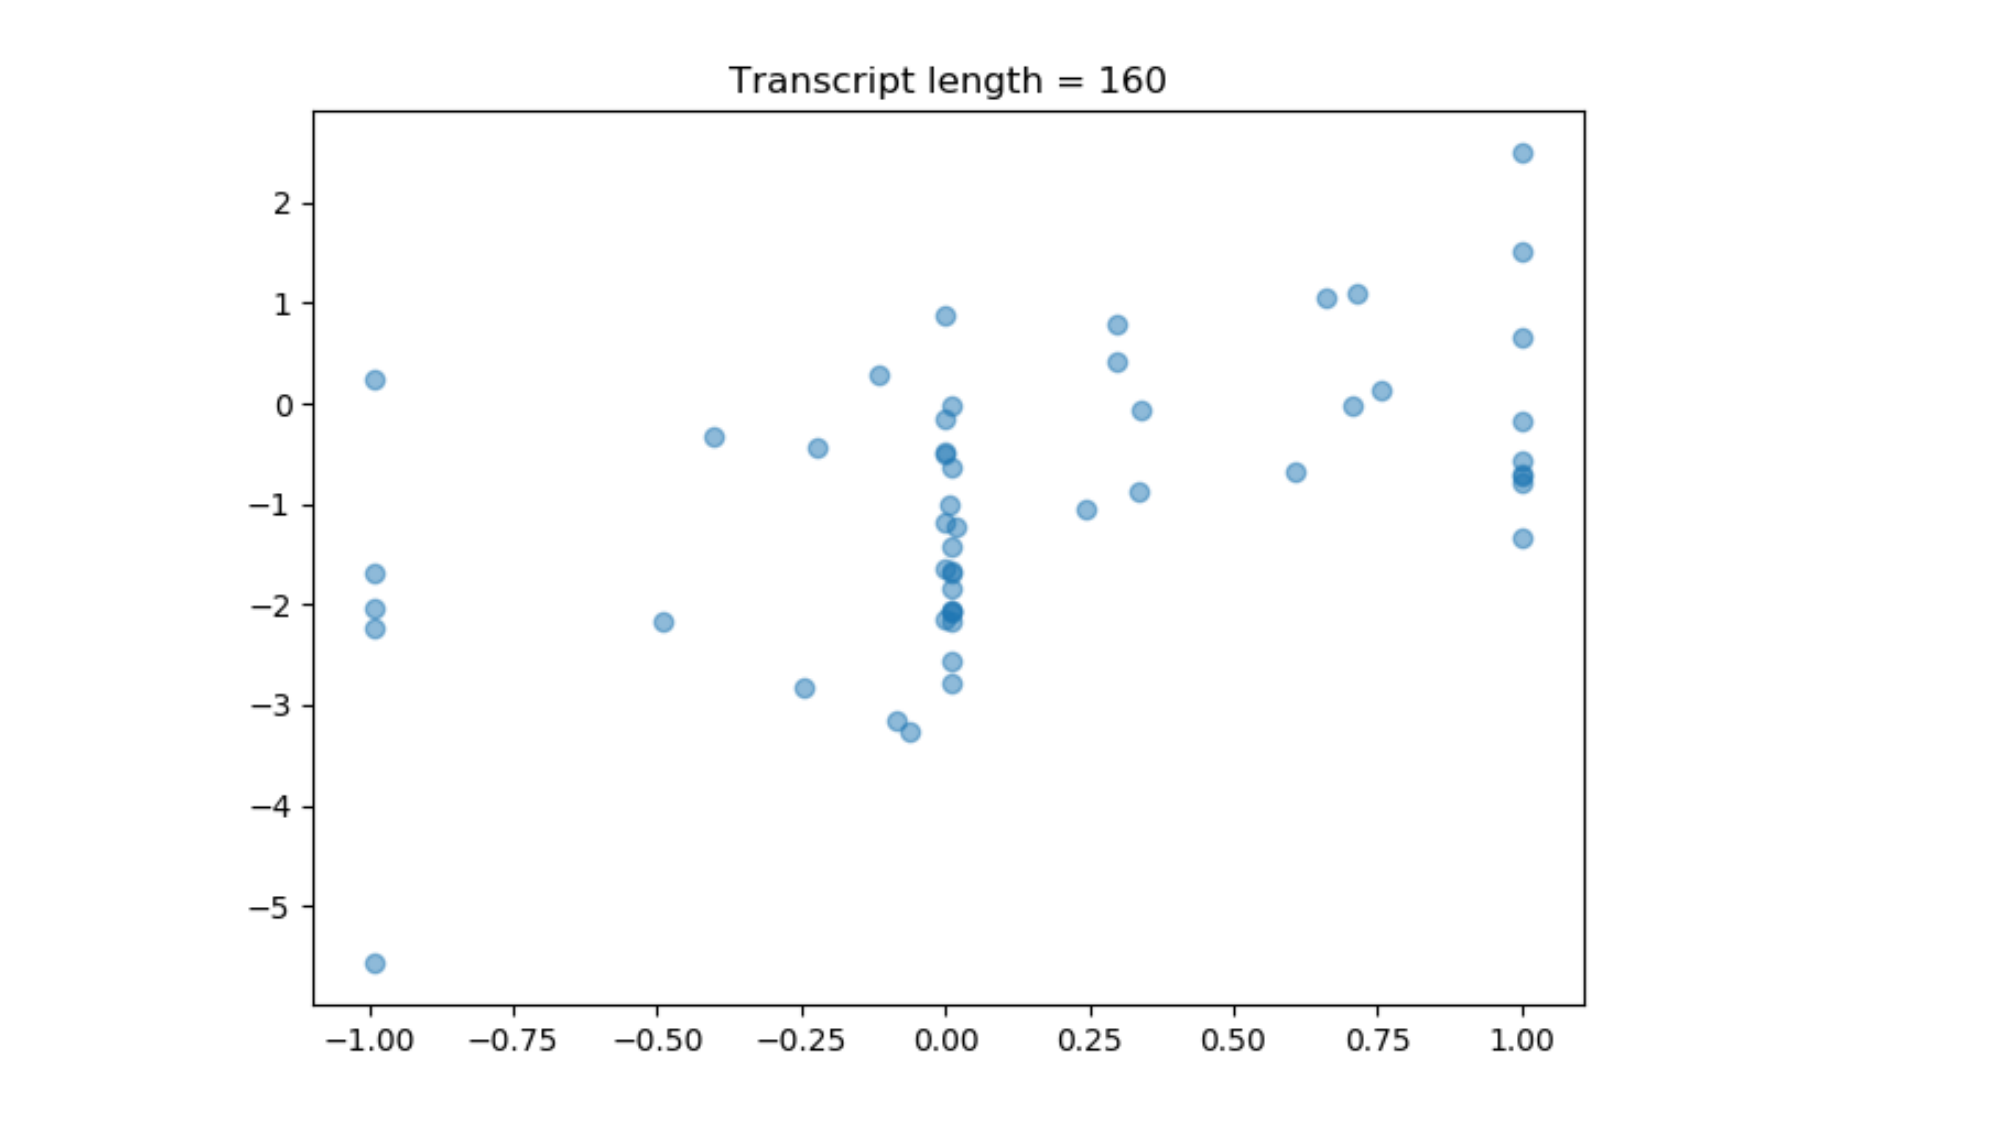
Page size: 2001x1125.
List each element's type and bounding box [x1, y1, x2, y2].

picture [214, 34, 1624, 1091]
